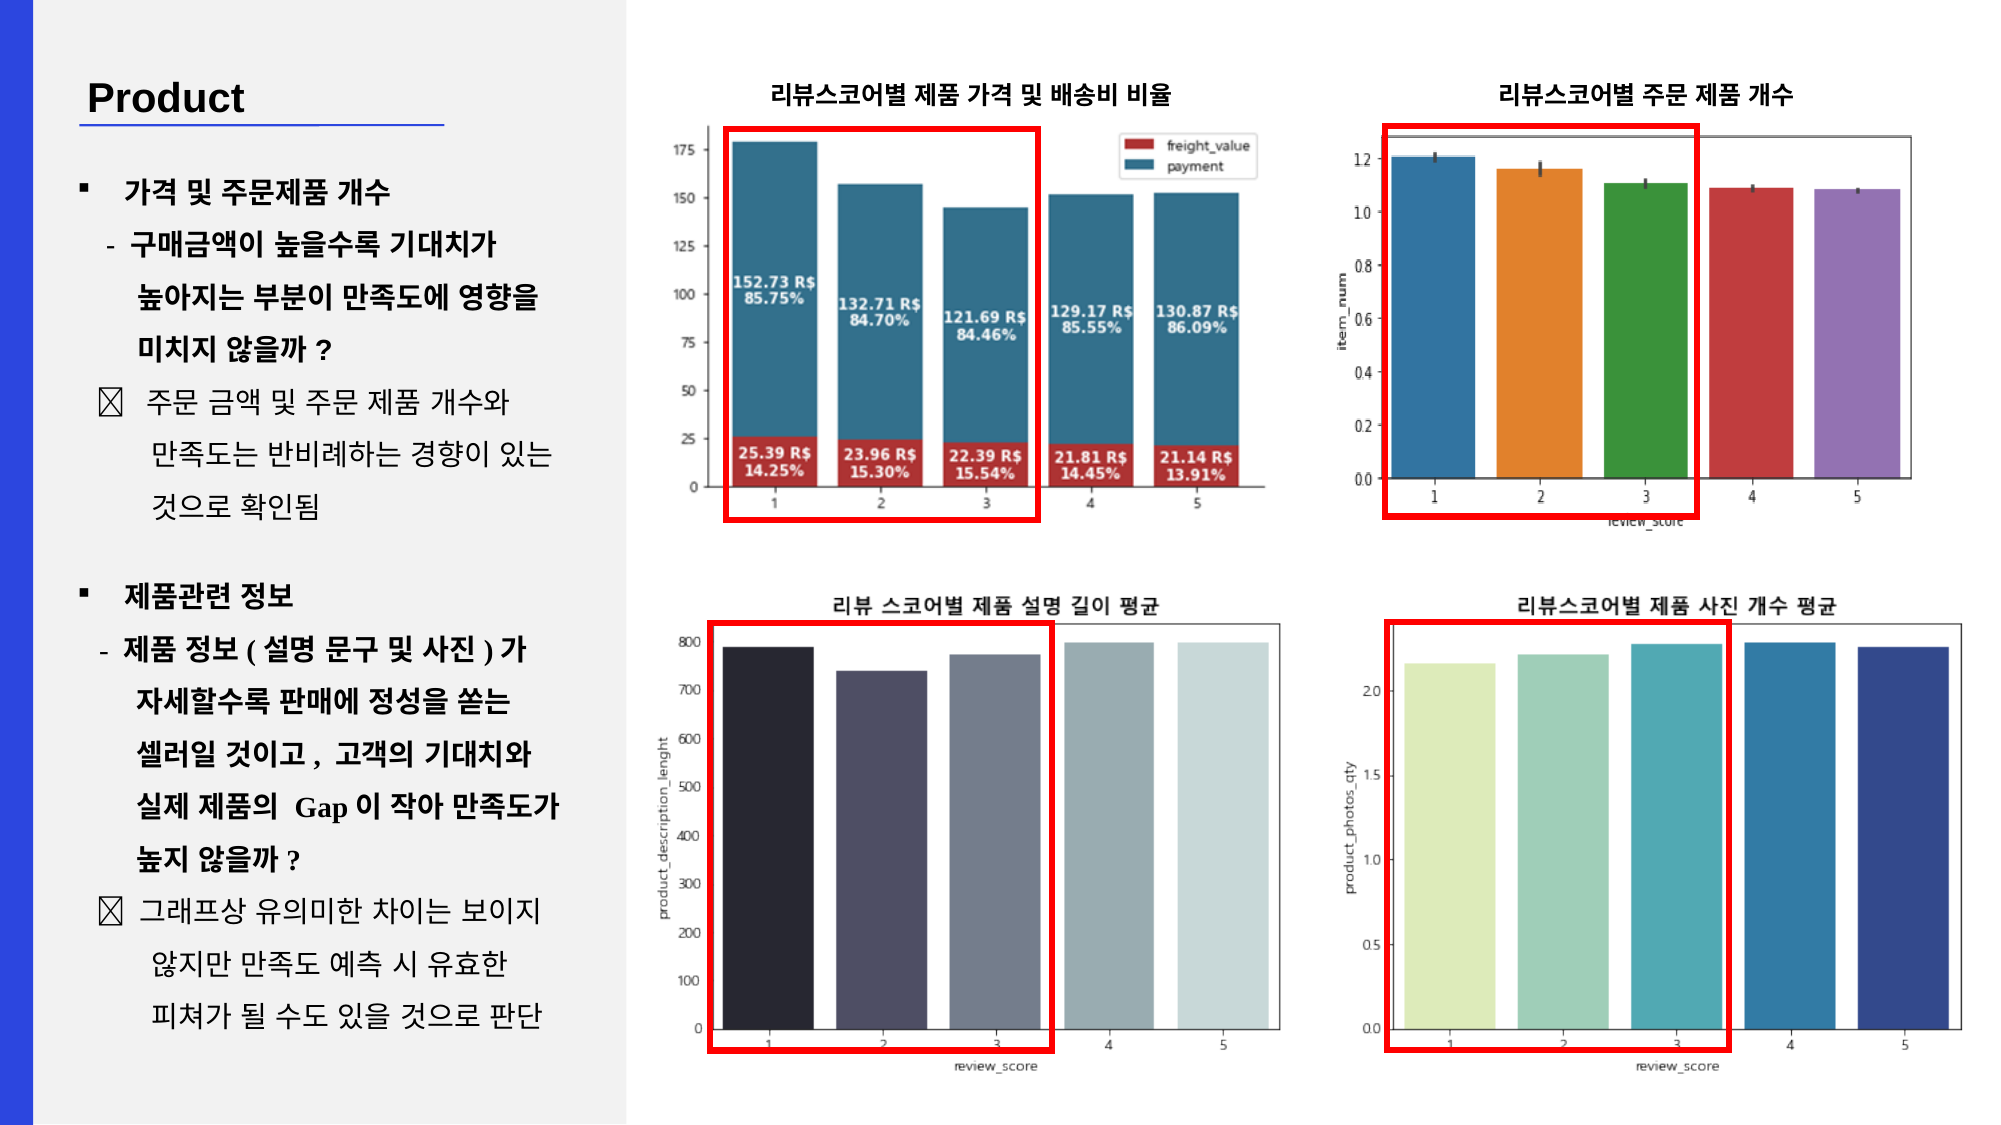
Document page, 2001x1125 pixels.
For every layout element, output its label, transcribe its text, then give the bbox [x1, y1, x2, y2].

text_box 가격 및 주문제품 개수 - 구매금액이 높을수록 기대치가 높아지는 부분이 만족도에 영향을 미치지 않을까?  주문 금액 및 주문 제품 개수와 만족도는 반비례하는 경향이 있는 것으로 확인됨 제품관련 정보 - 제품 정보(설명 문구 및 사진)가 자세할수록 판매에 정성을 쏟는 셀러일 것이고, 고객의 기대치와 실제 제품의 Gap이 작아 만족도가 높지 않을까?  그래프상 유의미한 차이는 보이지 않지만 만족도 예측 시 유효한 피쳐가 될 수도 있을 것으로 판단 [62, 149, 608, 1041]
picture [1325, 122, 1925, 548]
text_box [34, 0, 627, 1125]
text_box 리뷰스코어별 주문 제품 개수 [1384, 72, 1909, 117]
picture [647, 589, 1970, 1083]
text_box [0, 0, 34, 1125]
text_box 리뷰스코어별 제품 가격 및 배송비 비율 [709, 72, 1234, 118]
picture [666, 122, 1277, 520]
text_box Product [72, 38, 516, 128]
